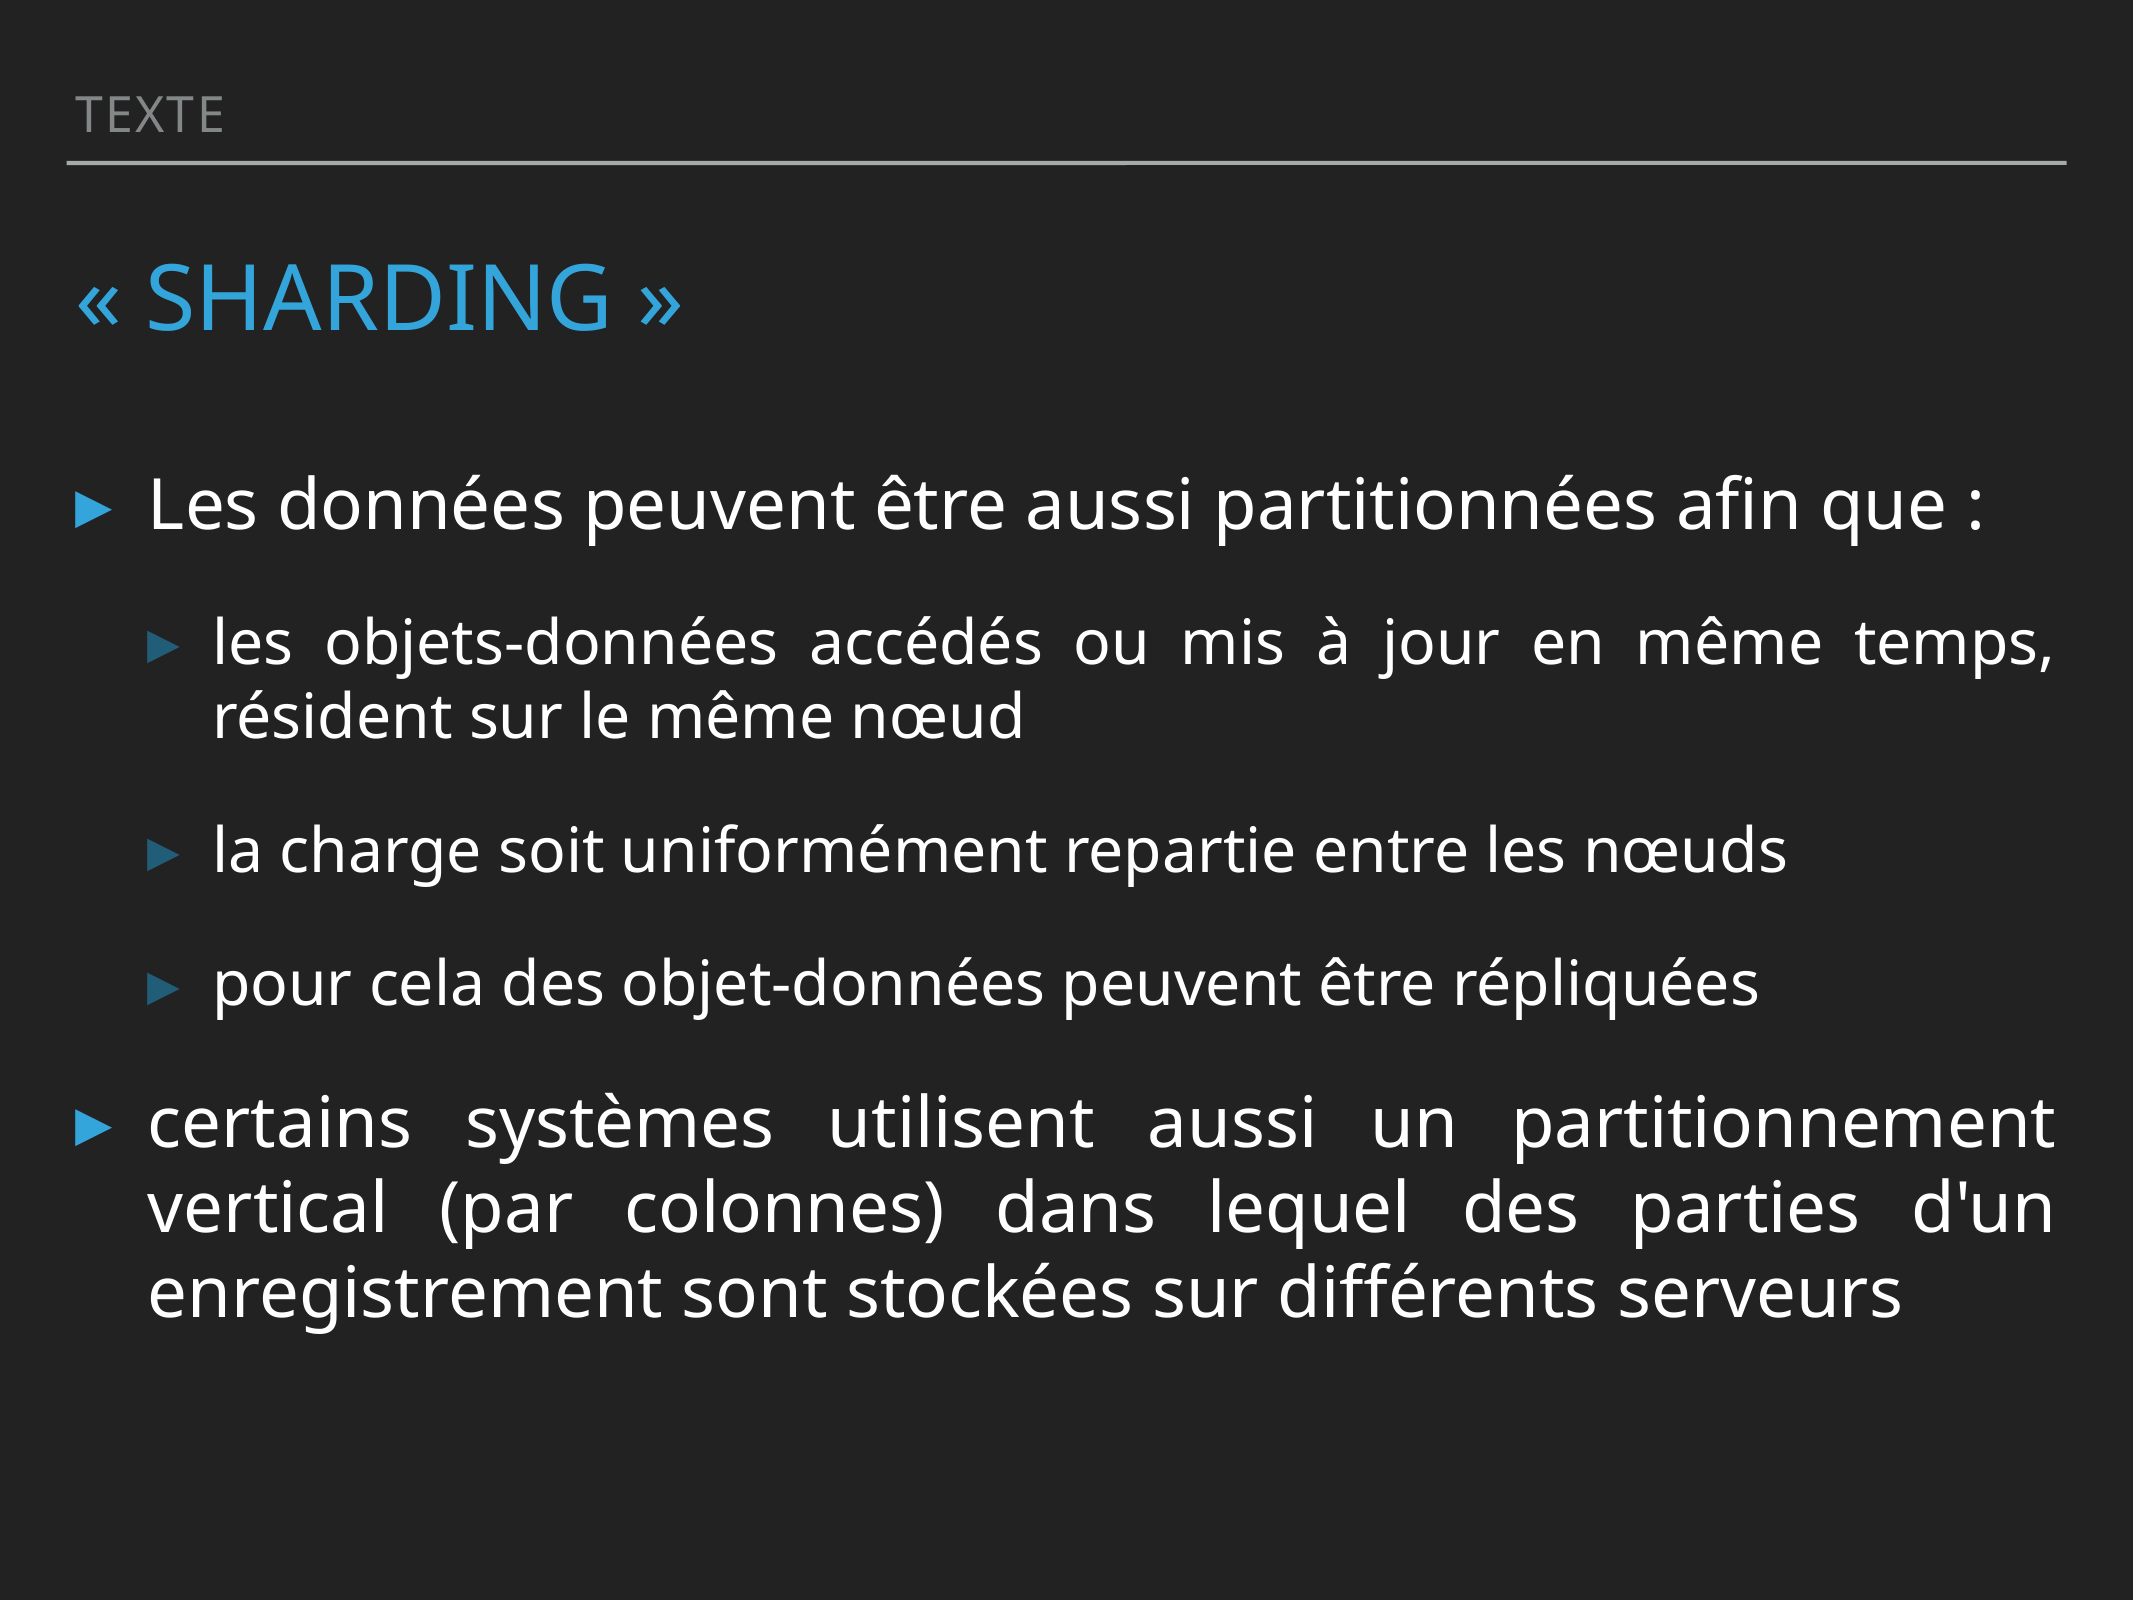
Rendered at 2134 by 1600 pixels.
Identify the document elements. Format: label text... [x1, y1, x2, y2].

list Texte [66, 74, 1901, 151]
list Les données peuvent être aussi partitionnées afin que : les objets-données accédés ou mis à jour en même temps, résident sur le même nœud la charge soit uniformément repartie entre les nœuds pour cela des objet-données peuvent être répliquées certains systèmes utilisent aussi un partitionnement vertical (par colonnes) dans lequel des parties d'un enregistrement sont stockées sur différents serveurs [66, 449, 2068, 1453]
title « Sharding » [66, 251, 2068, 372]
